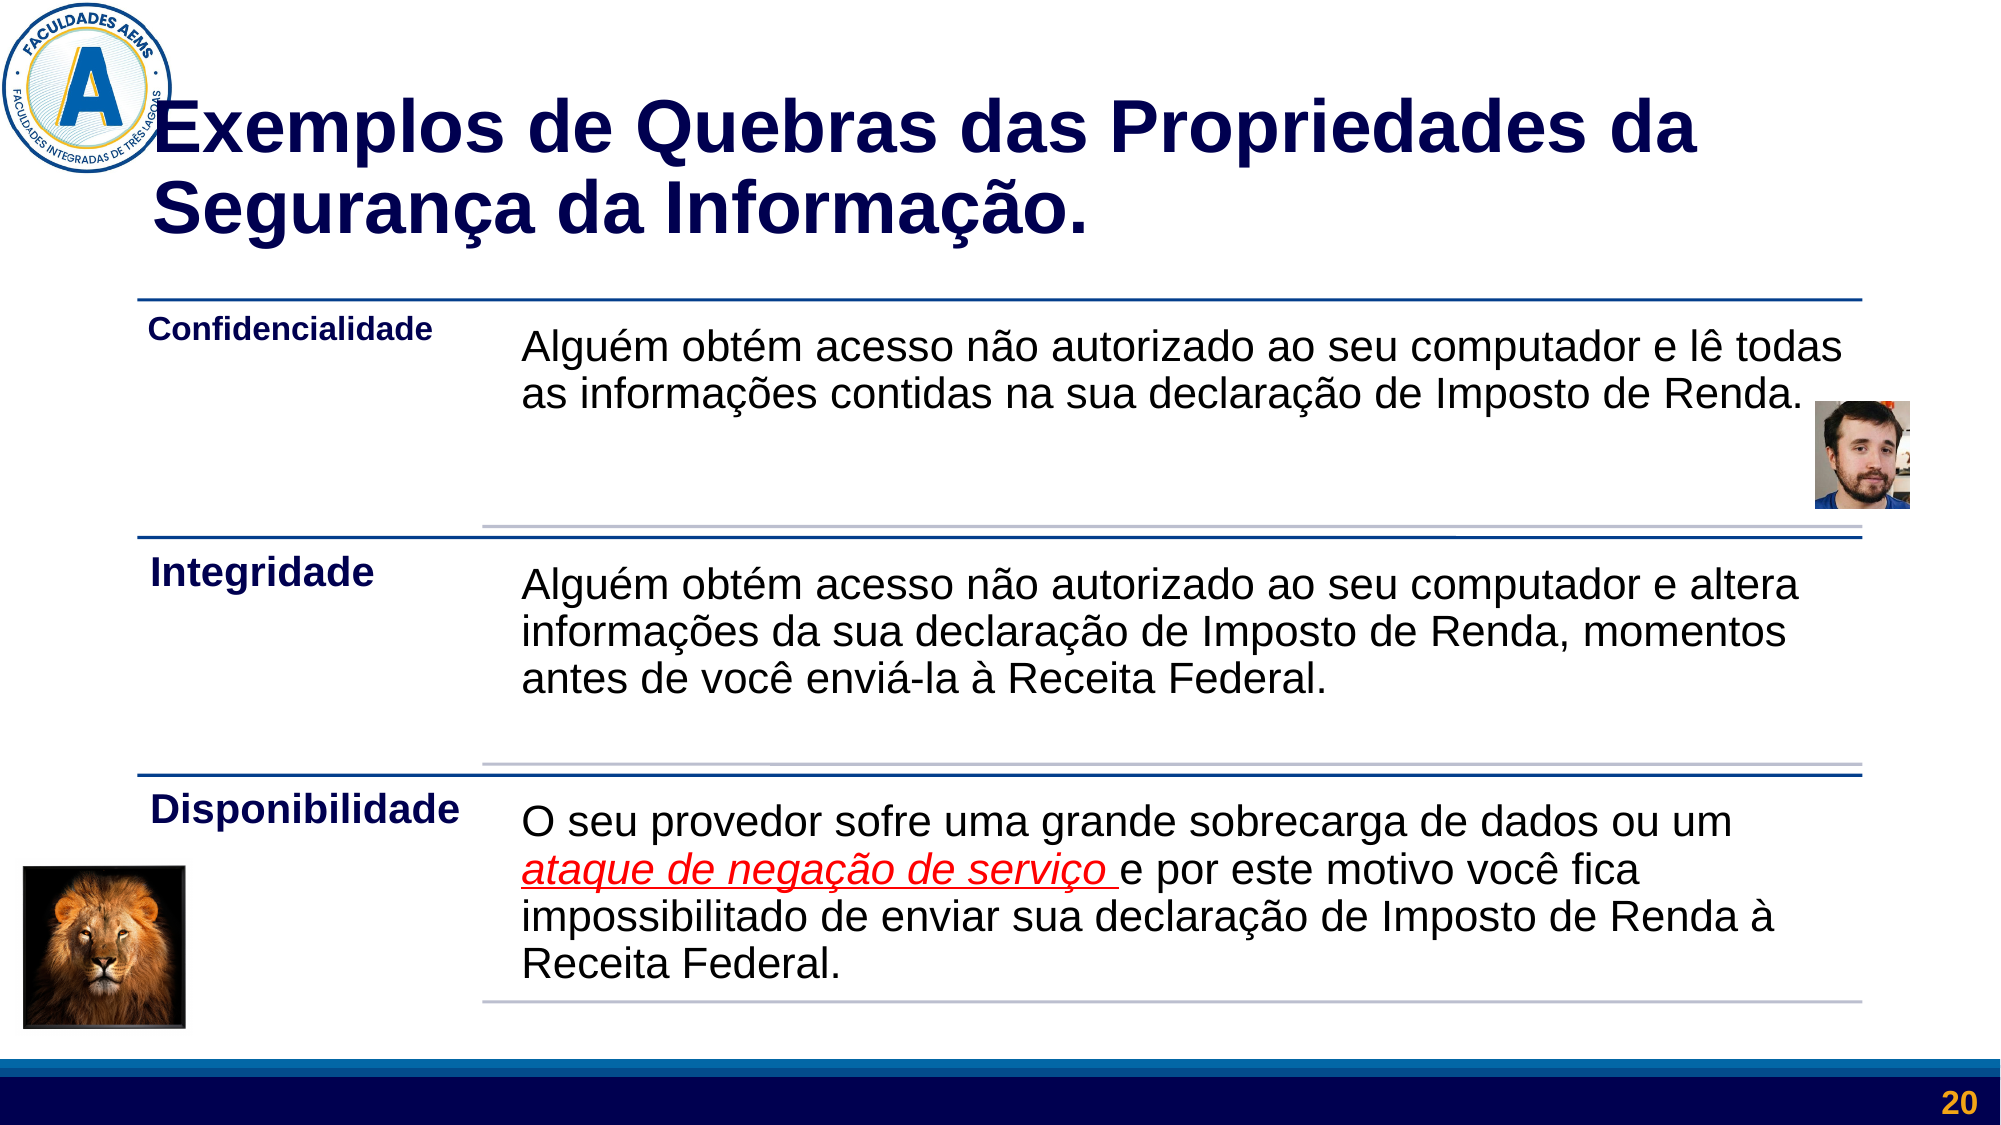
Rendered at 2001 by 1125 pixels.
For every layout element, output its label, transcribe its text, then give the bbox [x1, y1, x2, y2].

picture [1814, 401, 1911, 510]
title Exemplos de Quebras das Propriedades da Segurança da Informação. [137, 59, 1863, 278]
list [136, 298, 1863, 1014]
picture [0, 1, 173, 175]
picture [15, 858, 193, 1036]
